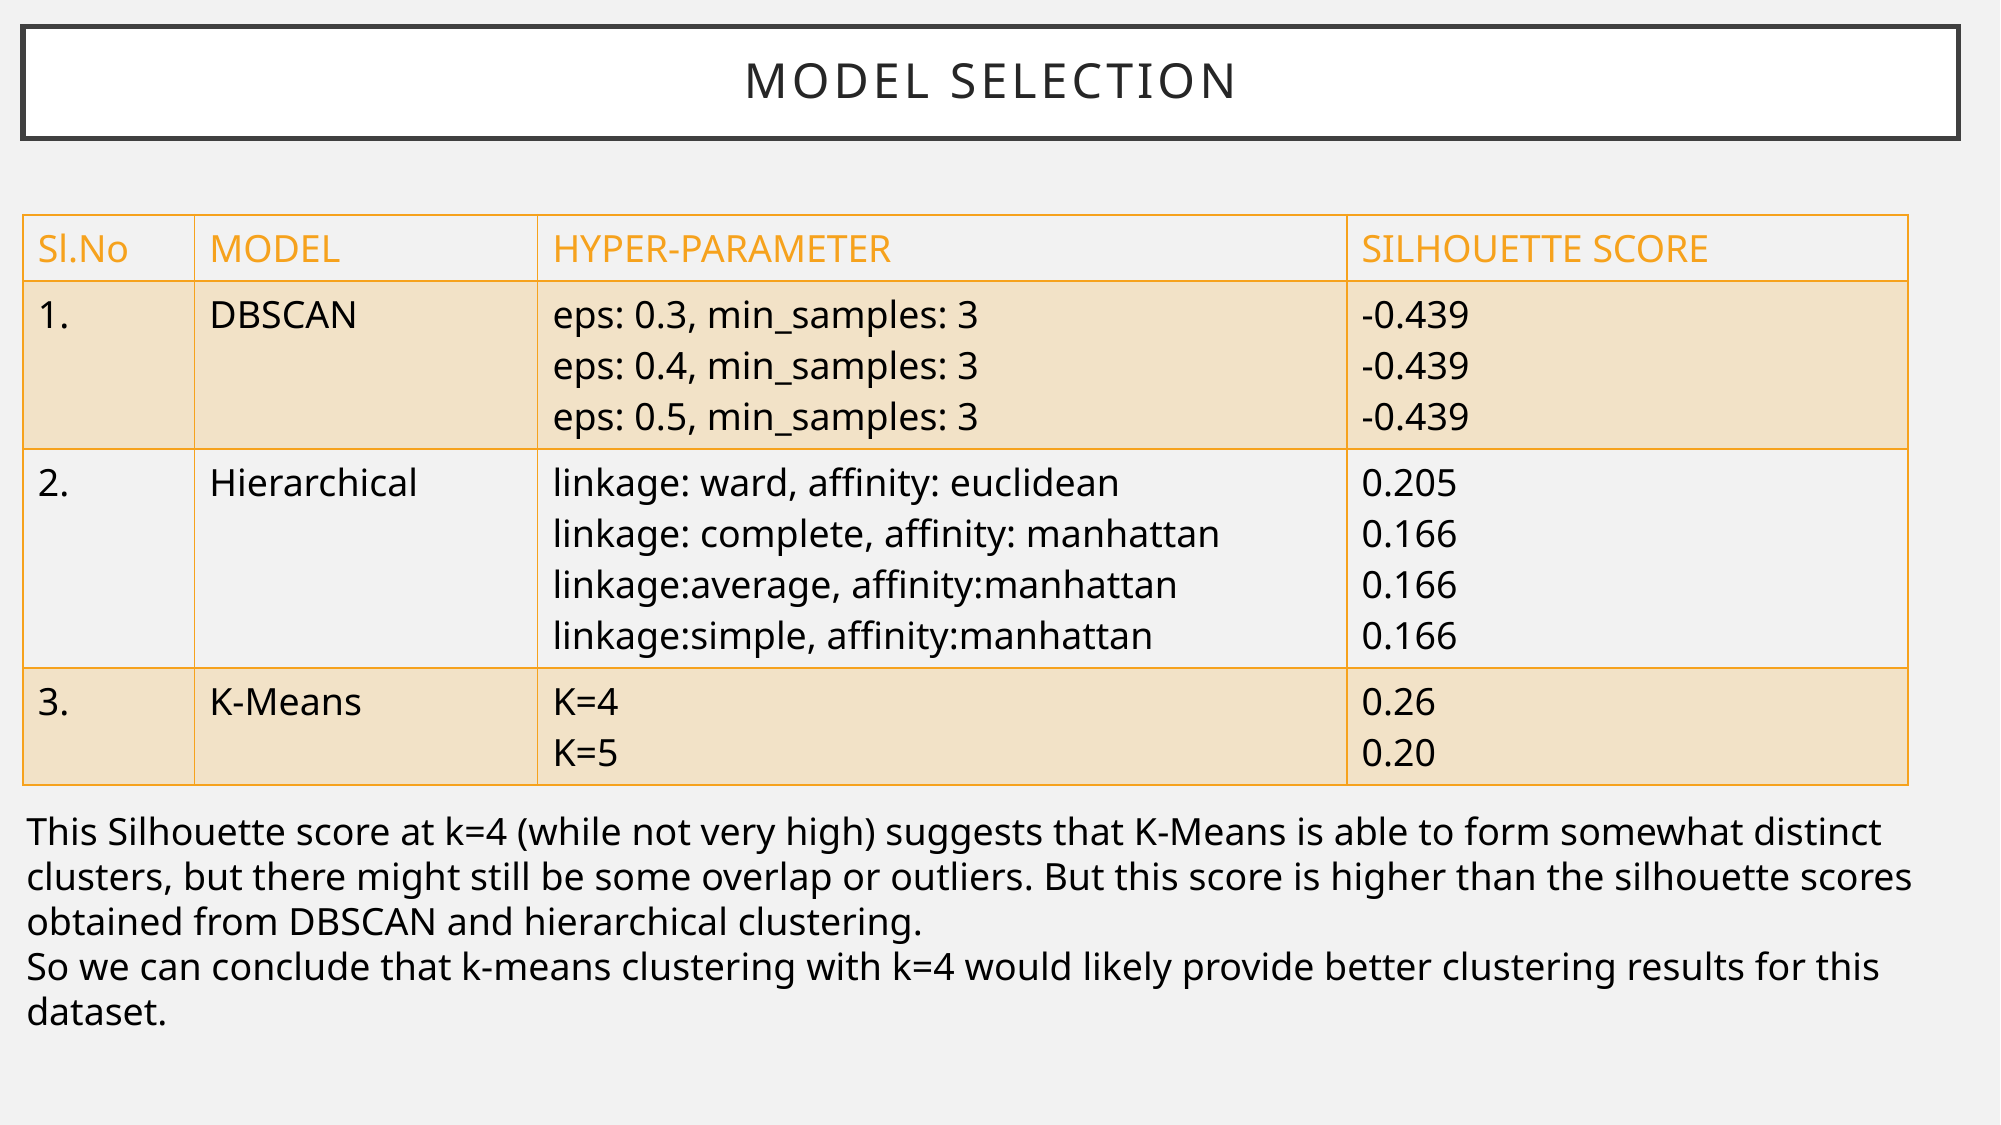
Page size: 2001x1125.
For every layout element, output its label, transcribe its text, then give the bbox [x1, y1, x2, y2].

table_header MODEL [195, 216, 537, 280]
table_cell 0.26 0.20 [1348, 669, 1907, 784]
table_cell -0.439 -0.439 -0.439 [1348, 282, 1907, 448]
table_cell 1. [24, 282, 194, 448]
table_header Sl.No [24, 216, 194, 280]
table_cell 2. [24, 450, 194, 667]
table_cell linkage: ward, affinity: euclidean linkage: complete, affinity: manhattan linkage:average, affinity:manhattan linkage:simple, affinity:manhattan [538, 450, 1346, 667]
table_cell DBSCAN [195, 282, 537, 448]
table_header HYPER-PARAMETER [538, 216, 1346, 280]
table_header SILHOUETTE SCORE [1348, 216, 1907, 280]
table_cell K=4 K=5 [538, 669, 1346, 784]
table_cell eps: 0.3, min_samples: 3 eps: 0.4, min_samples: 3 eps: 0.5, min_samples: 3 [538, 282, 1346, 448]
table_cell 0.205 0.166 0.166 0.166 [1348, 450, 1907, 667]
table_cell K-Means [195, 669, 537, 784]
table_cell 3. [24, 669, 194, 784]
text_box This Silhouette score at k=4 (while not very high) suggests that K-Means is able to form somewhat distinct clusters, but there might still be some overlap or outliers. But this score is higher than the silhouette scores obtained from DBSCAN and hierarchical clustering. So we can conclude that k-means clustering with k=4 would likely provide better clustering results for this dataset. [11, 800, 1989, 1041]
title Model selection [20, 24, 1961, 141]
table_cell Hierarchical [195, 450, 537, 667]
